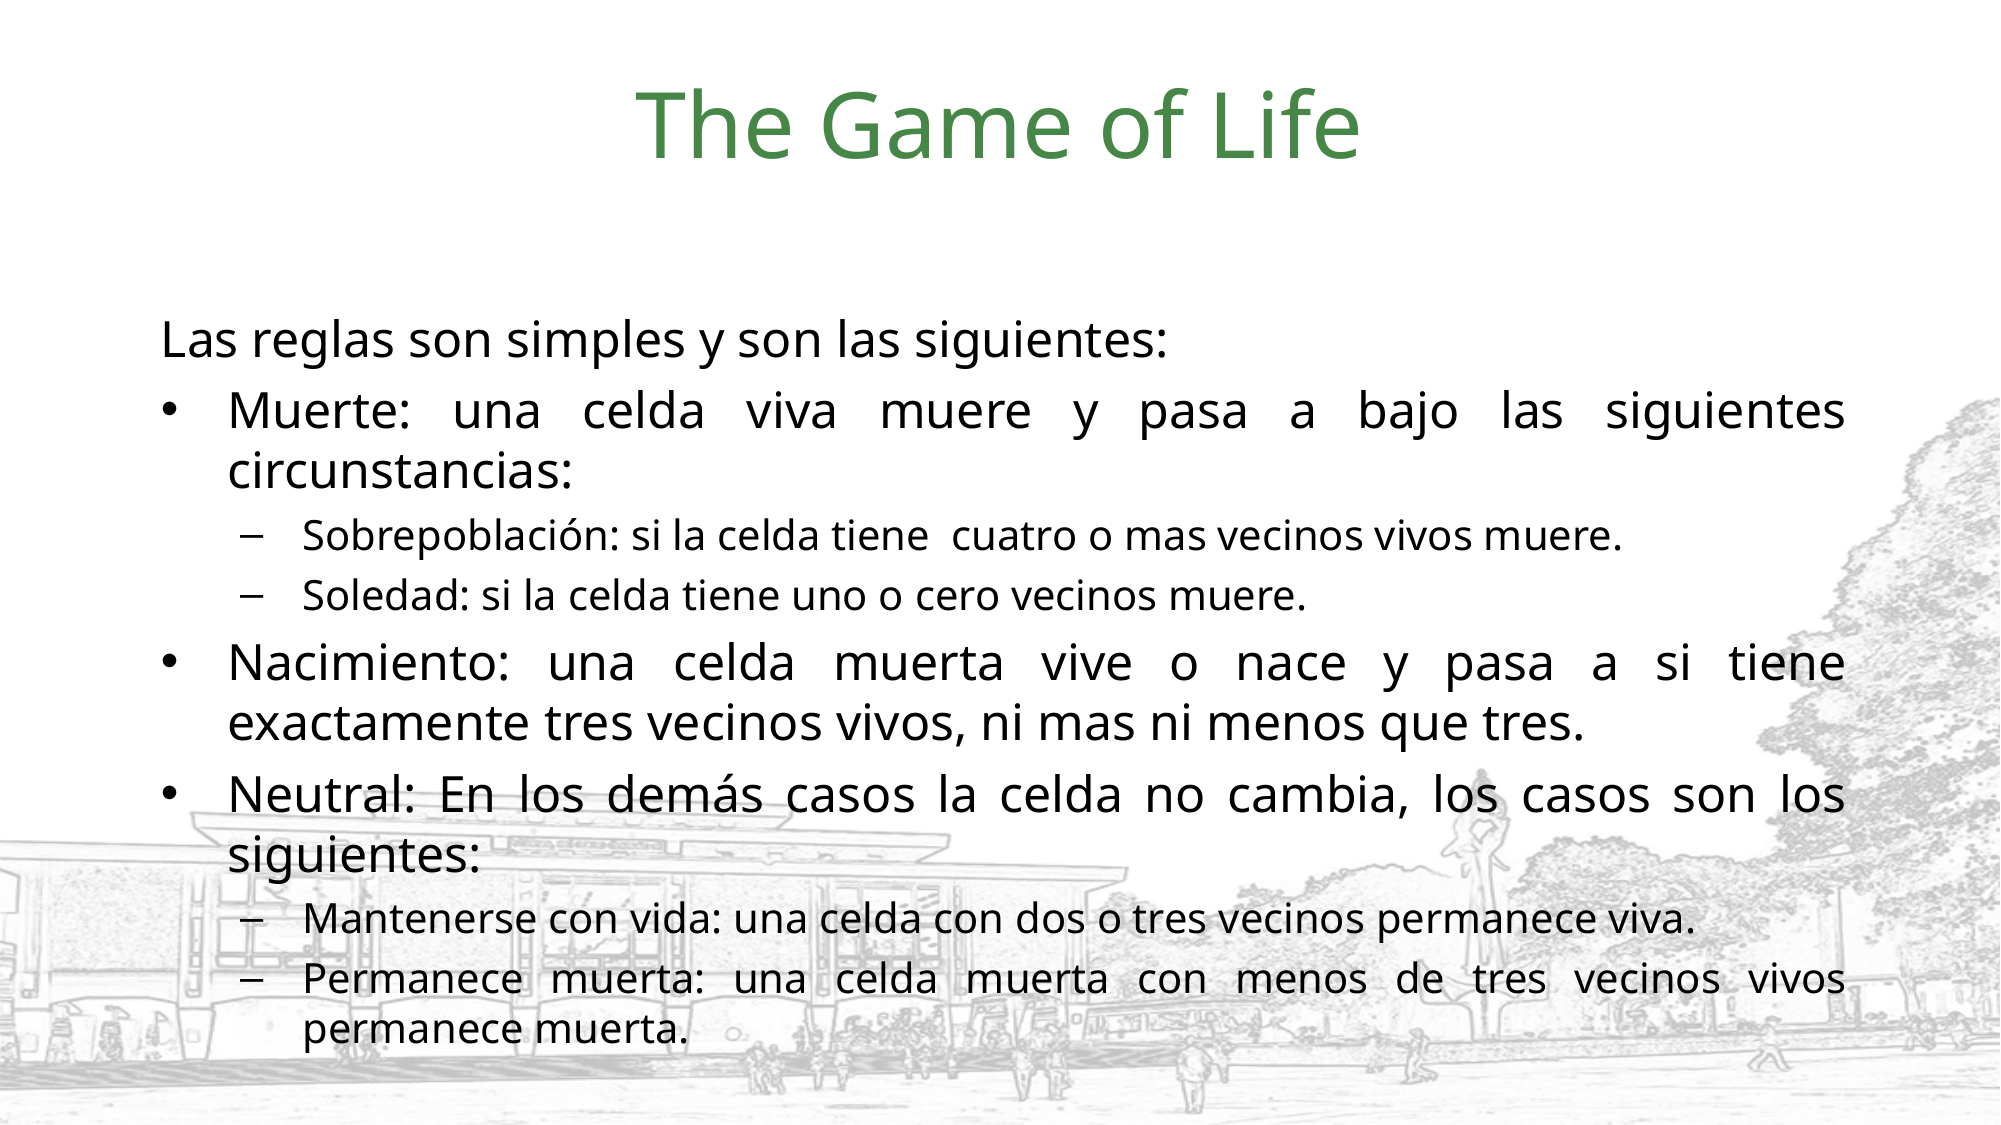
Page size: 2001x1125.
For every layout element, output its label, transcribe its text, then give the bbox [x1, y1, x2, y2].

title The Game of Life [137, 59, 1863, 278]
